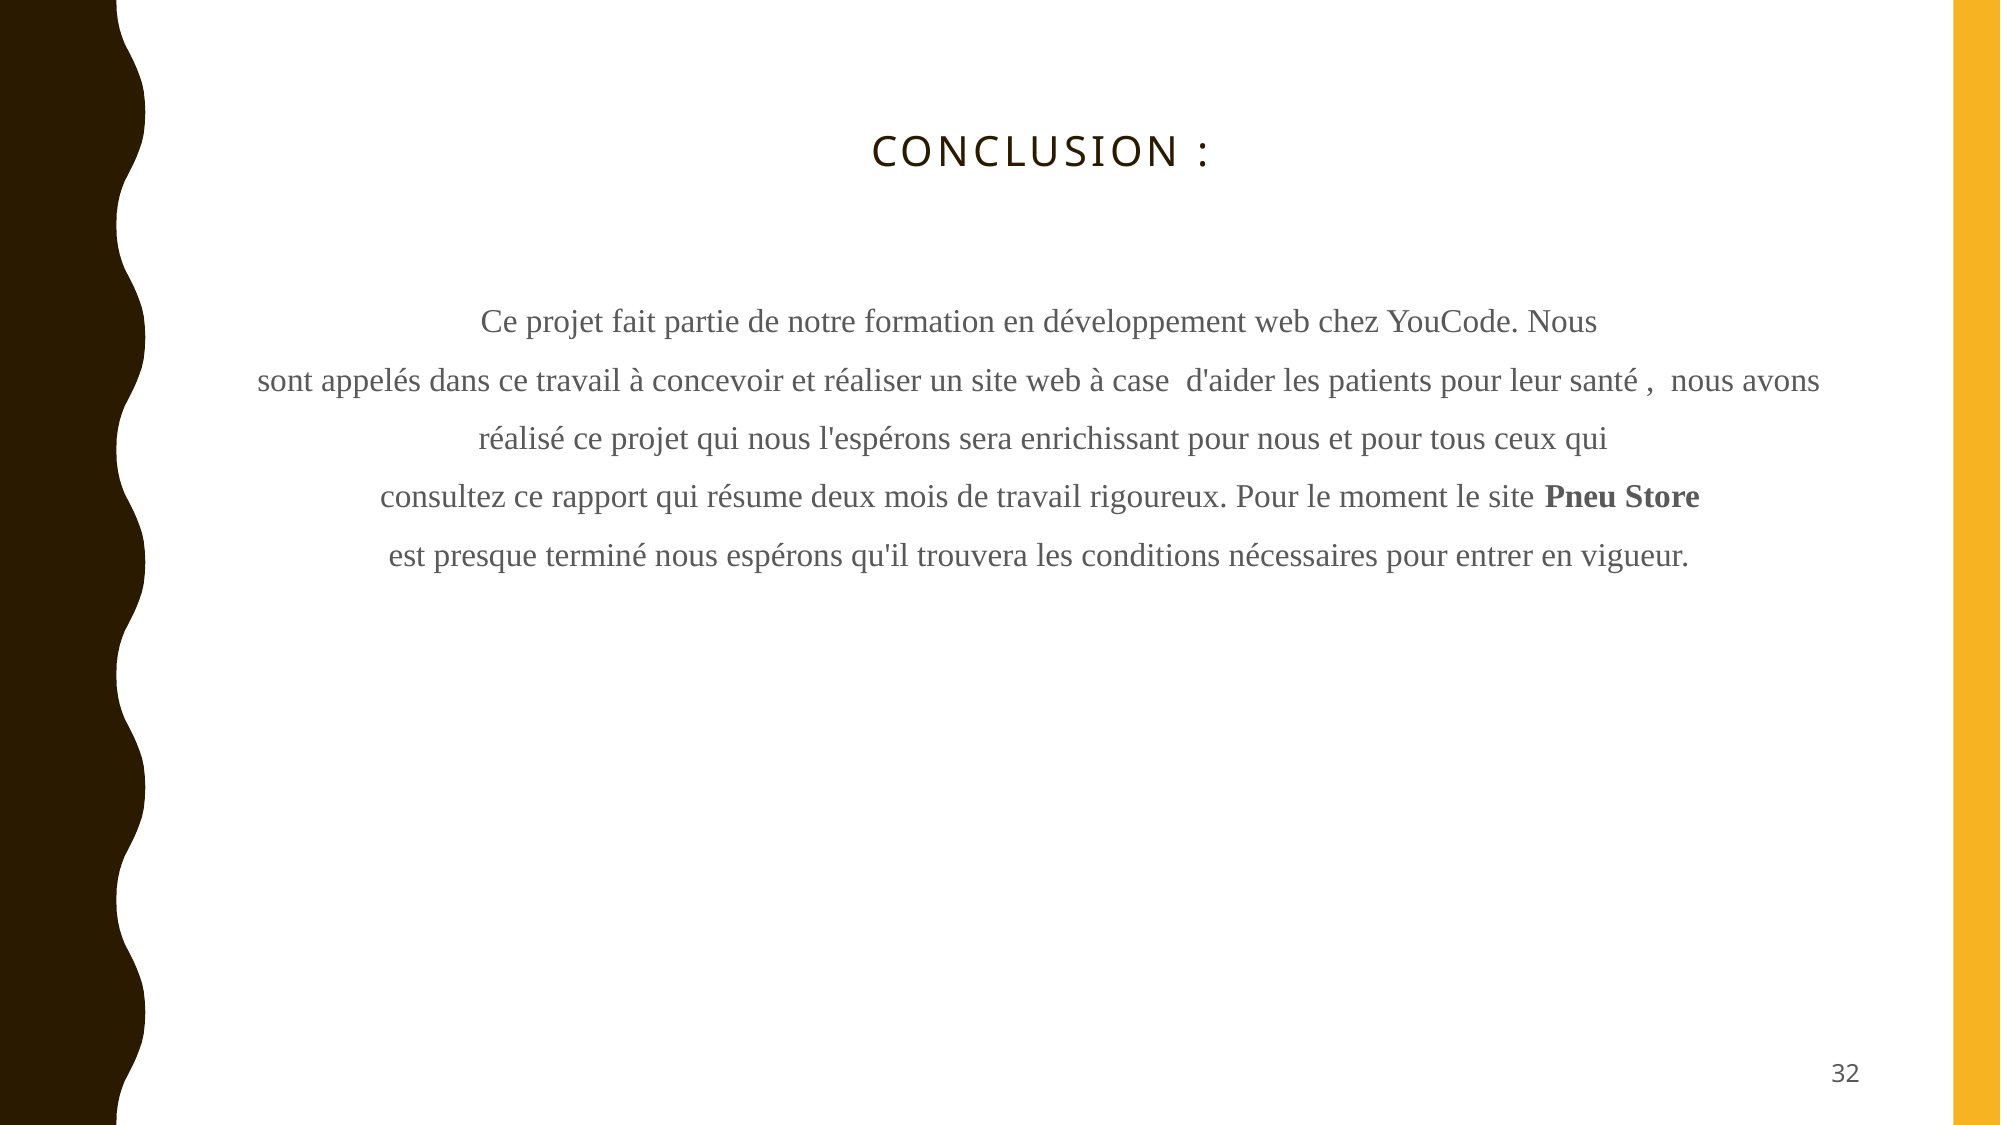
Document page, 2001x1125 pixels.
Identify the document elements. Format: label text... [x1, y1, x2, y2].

slide_number 32 [1412, 1045, 1875, 1103]
list Ce projet fait partie de notre formation en développement web chez YouCode. Nous sont appelés dans ce travail à concevoir et réaliser un site web à case d'aider les patients pour leur santé , nous avons réalisé ce projet qui nous l'espérons sera enrichissant pour nous et pour tous ceux qui consultez ce rapport qui résume deux mois de travail rigoureux. Pour le moment le site Pneu Store est presque terminé nous espérons qu'il trouvera les conditions nécessaires pour entrer en vigueur. [205, 287, 1875, 965]
title Conclusion : [205, 123, 1875, 239]
